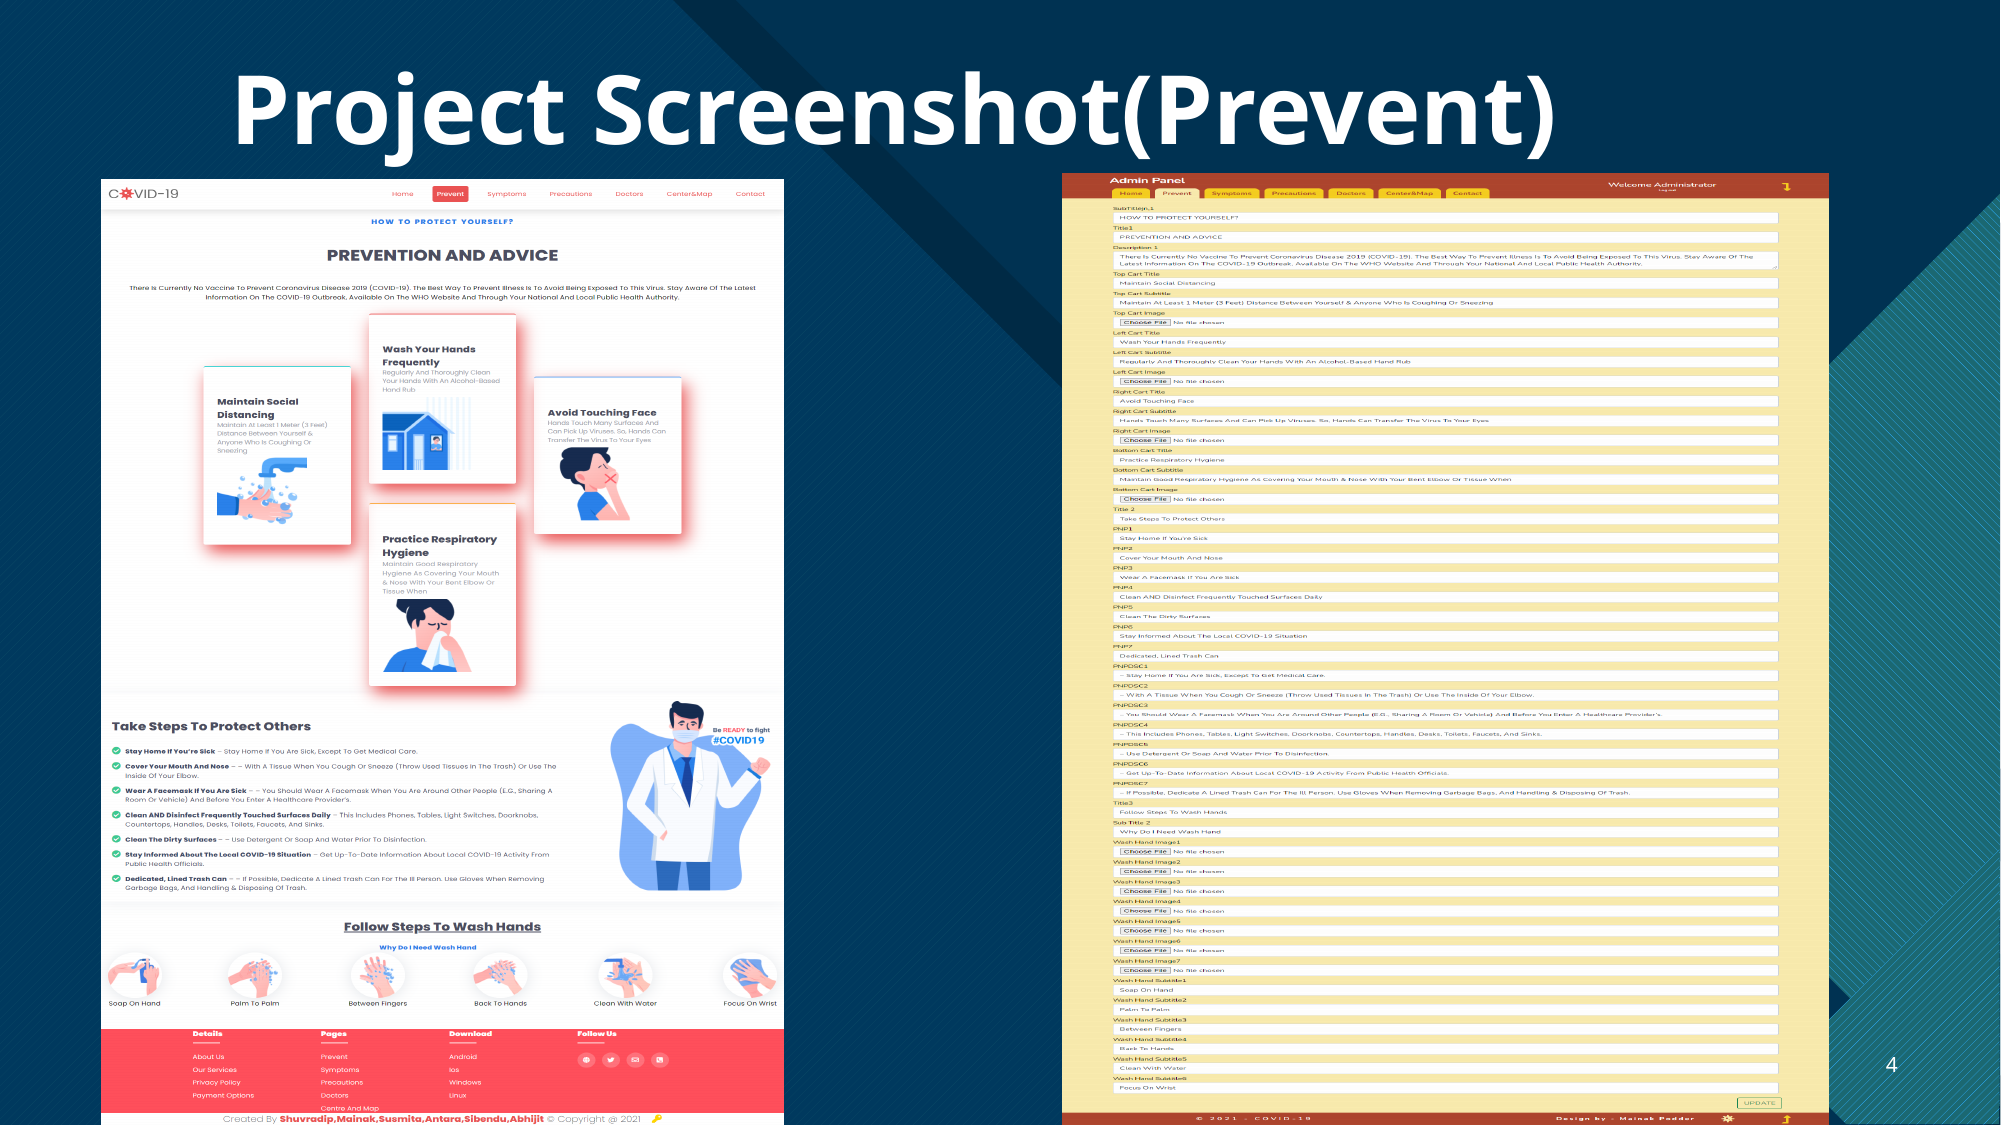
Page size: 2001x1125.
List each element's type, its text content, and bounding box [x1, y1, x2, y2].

title Project Screenshot(Prevent) [176, 32, 1612, 174]
slide_number 4 [1845, 1035, 1913, 1096]
picture [101, 179, 784, 1125]
text_box 15 [1829, 681, 2001, 1021]
picture [1062, 173, 1829, 1125]
